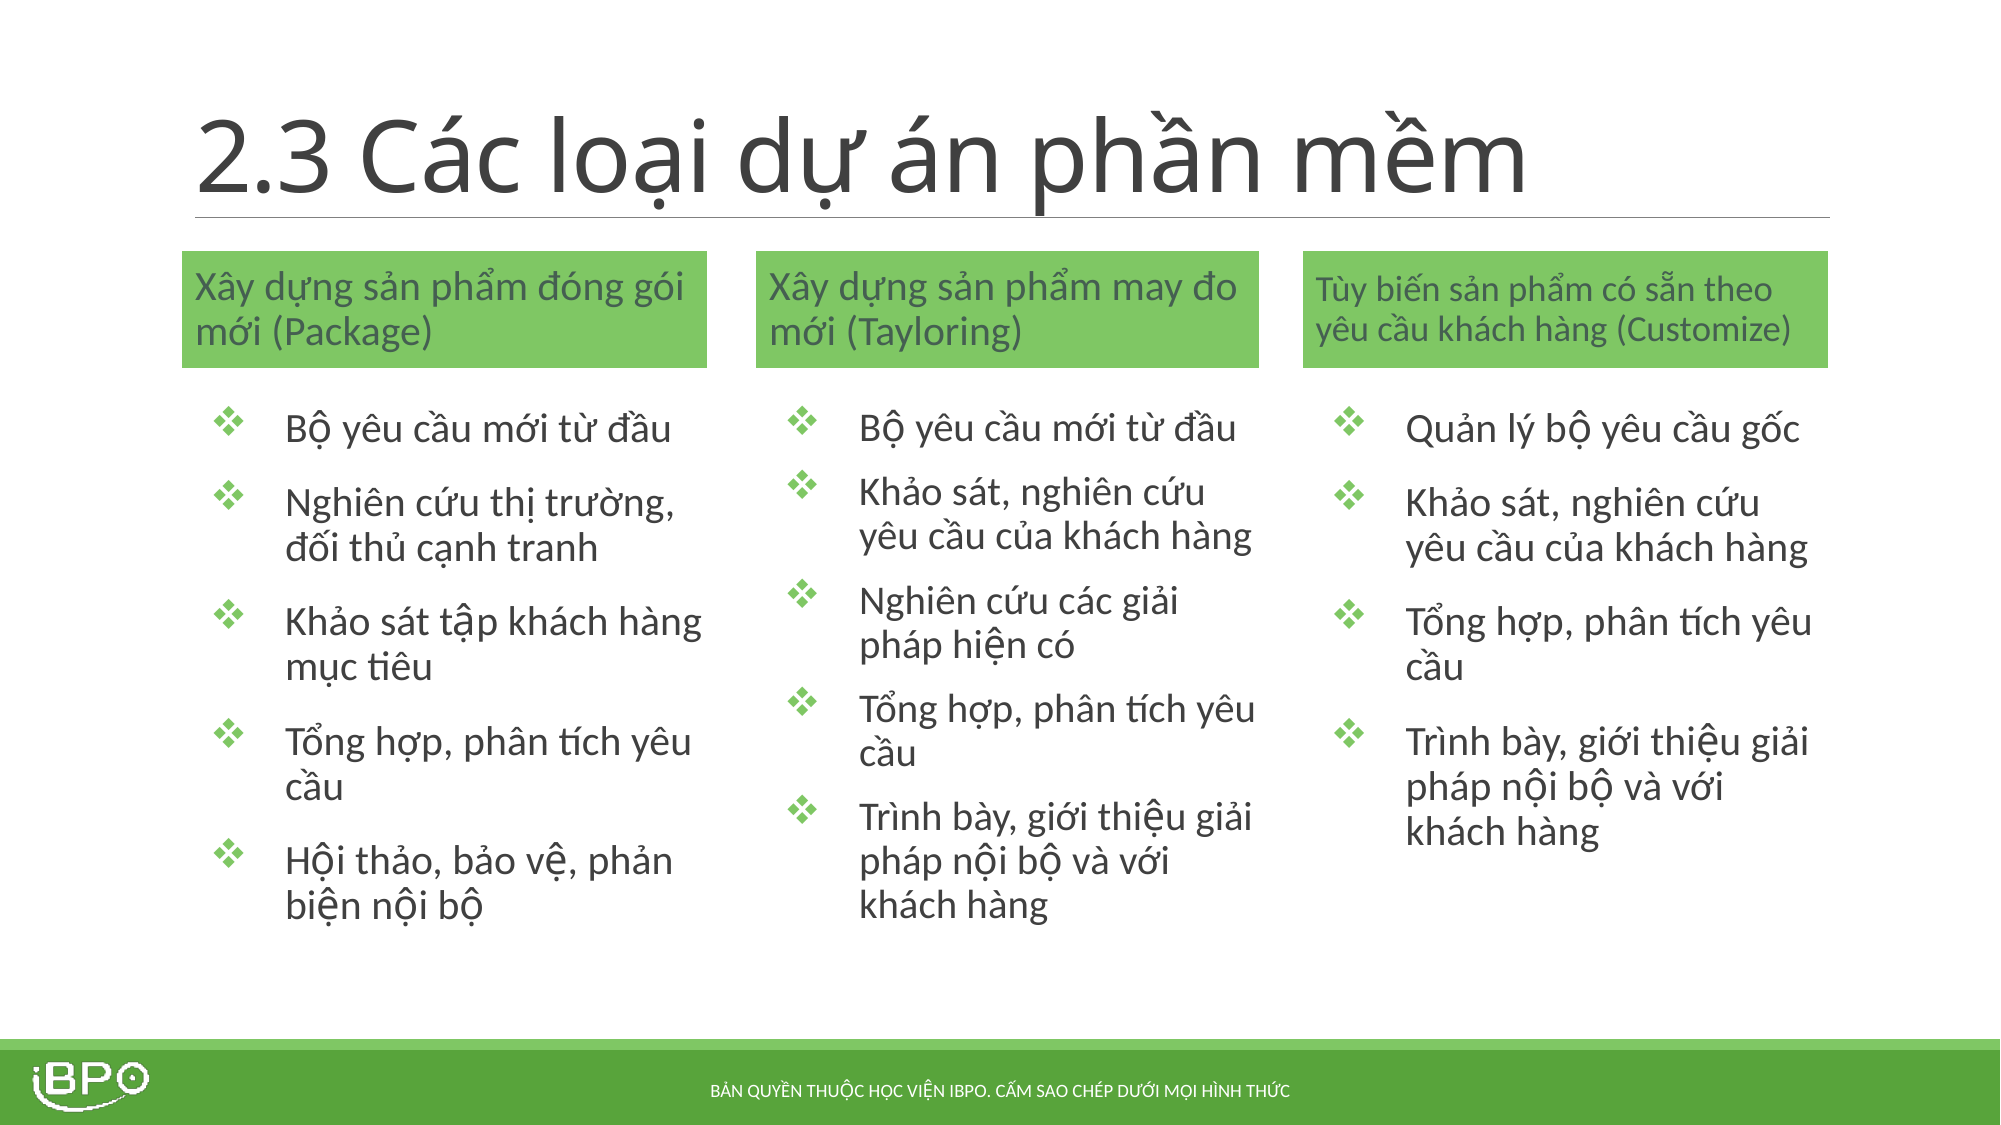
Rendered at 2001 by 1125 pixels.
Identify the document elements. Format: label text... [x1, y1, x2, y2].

text_box [898, 200, 1392, 321]
list Tùy biến sản phẩm có sẵn theo yêu cầu khách hàng (Customize) [1299, 247, 1832, 372]
list Quản lý bộ yêu cầu gốc Khảo sát, nghiên cứu yêu cầu của khách hàng Tổng hợp, phân tích yêu cầu Trình bày, giới thiệu giải pháp nội bộ và với khách hàng [1300, 398, 1830, 978]
footer Bản quyền thuộc Học viện iBPO. Cấm sao chép dưới mọi hình thức [604, 1059, 1396, 1120]
list Bộ yêu cầu mới từ đầu Khảo sát, nghiên cứu yêu cầu của khách hàng Nghiên cứu các giải pháp hiện có Tổng hợp, phân tích yêu cầu Trình bày, giới thiệu giải pháp nội bộ và với khách hàng [754, 398, 1262, 978]
title 2.3 Các loại dự án phần mềm [180, 47, 1830, 221]
list Bộ yêu cầu mới từ đầu Nghiên cứu thị trường, đối thủ cạnh tranh Khảo sát tập khách hàng mục tiêu Tổng hợp, phân tích yêu cầu Hội thảo, bảo vệ, phản biện nội bộ [180, 398, 709, 978]
list Xây dựng sản phẩm may đo mới (Tayloring) [752, 247, 1264, 372]
picture [13, 1048, 167, 1125]
list Xây dựng sản phẩm đóng gói mới (Package) [178, 247, 711, 372]
